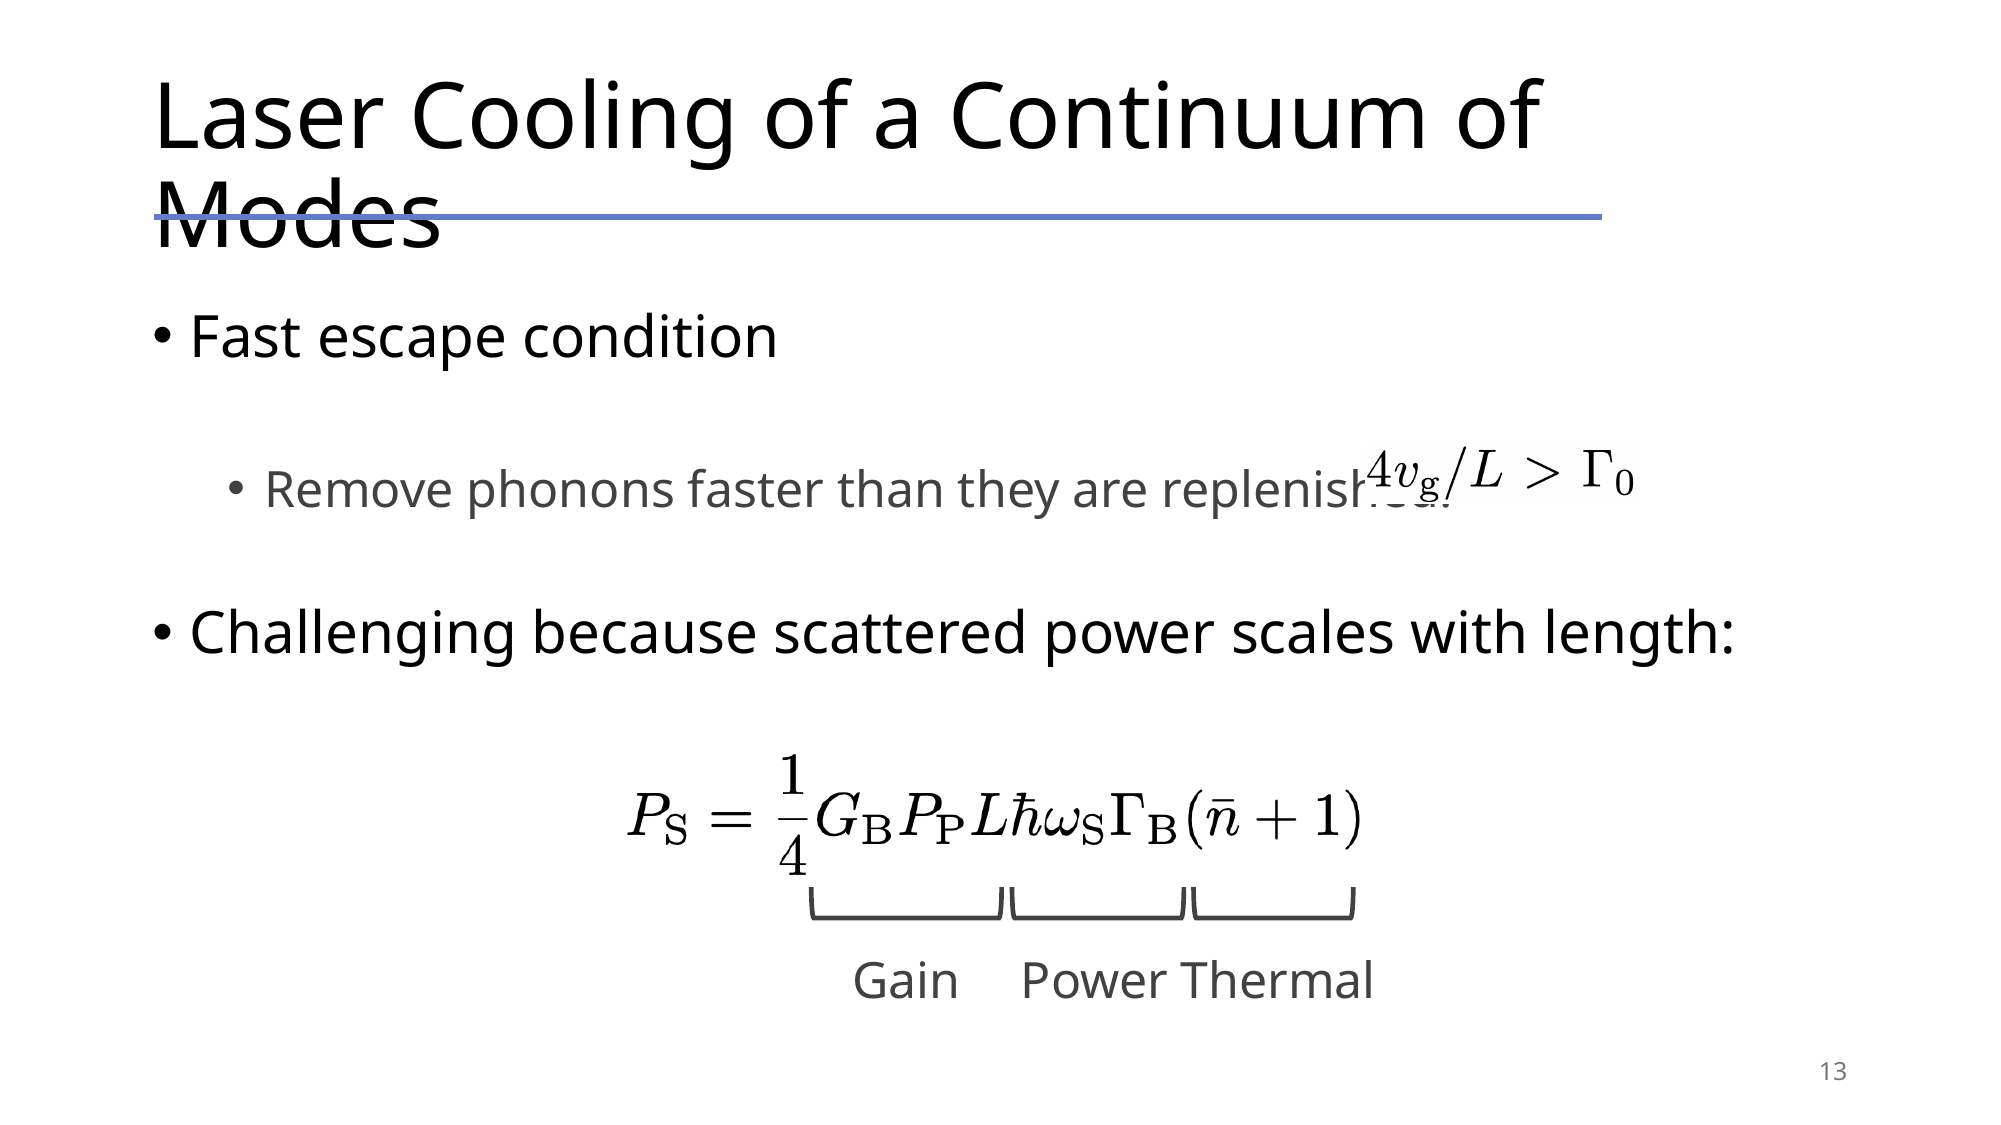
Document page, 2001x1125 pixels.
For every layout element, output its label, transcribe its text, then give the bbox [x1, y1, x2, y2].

text_box [1191, 886, 1355, 920]
text_box Power [1006, 940, 1184, 1016]
text_box [809, 886, 1004, 920]
list Fast escape condition Remove phonons faster than they are replenished: Challenging because scattered power scales with length: [137, 299, 1863, 1014]
text_box Gain [837, 940, 976, 1016]
text_box [1010, 886, 1186, 920]
picture [1364, 444, 1636, 504]
picture [620, 748, 1366, 881]
title Laser Cooling of a Continuum of Modes [137, 59, 1863, 278]
slide_number 12 [1412, 1042, 1863, 1103]
text_box Thermal [1165, 941, 1391, 1017]
